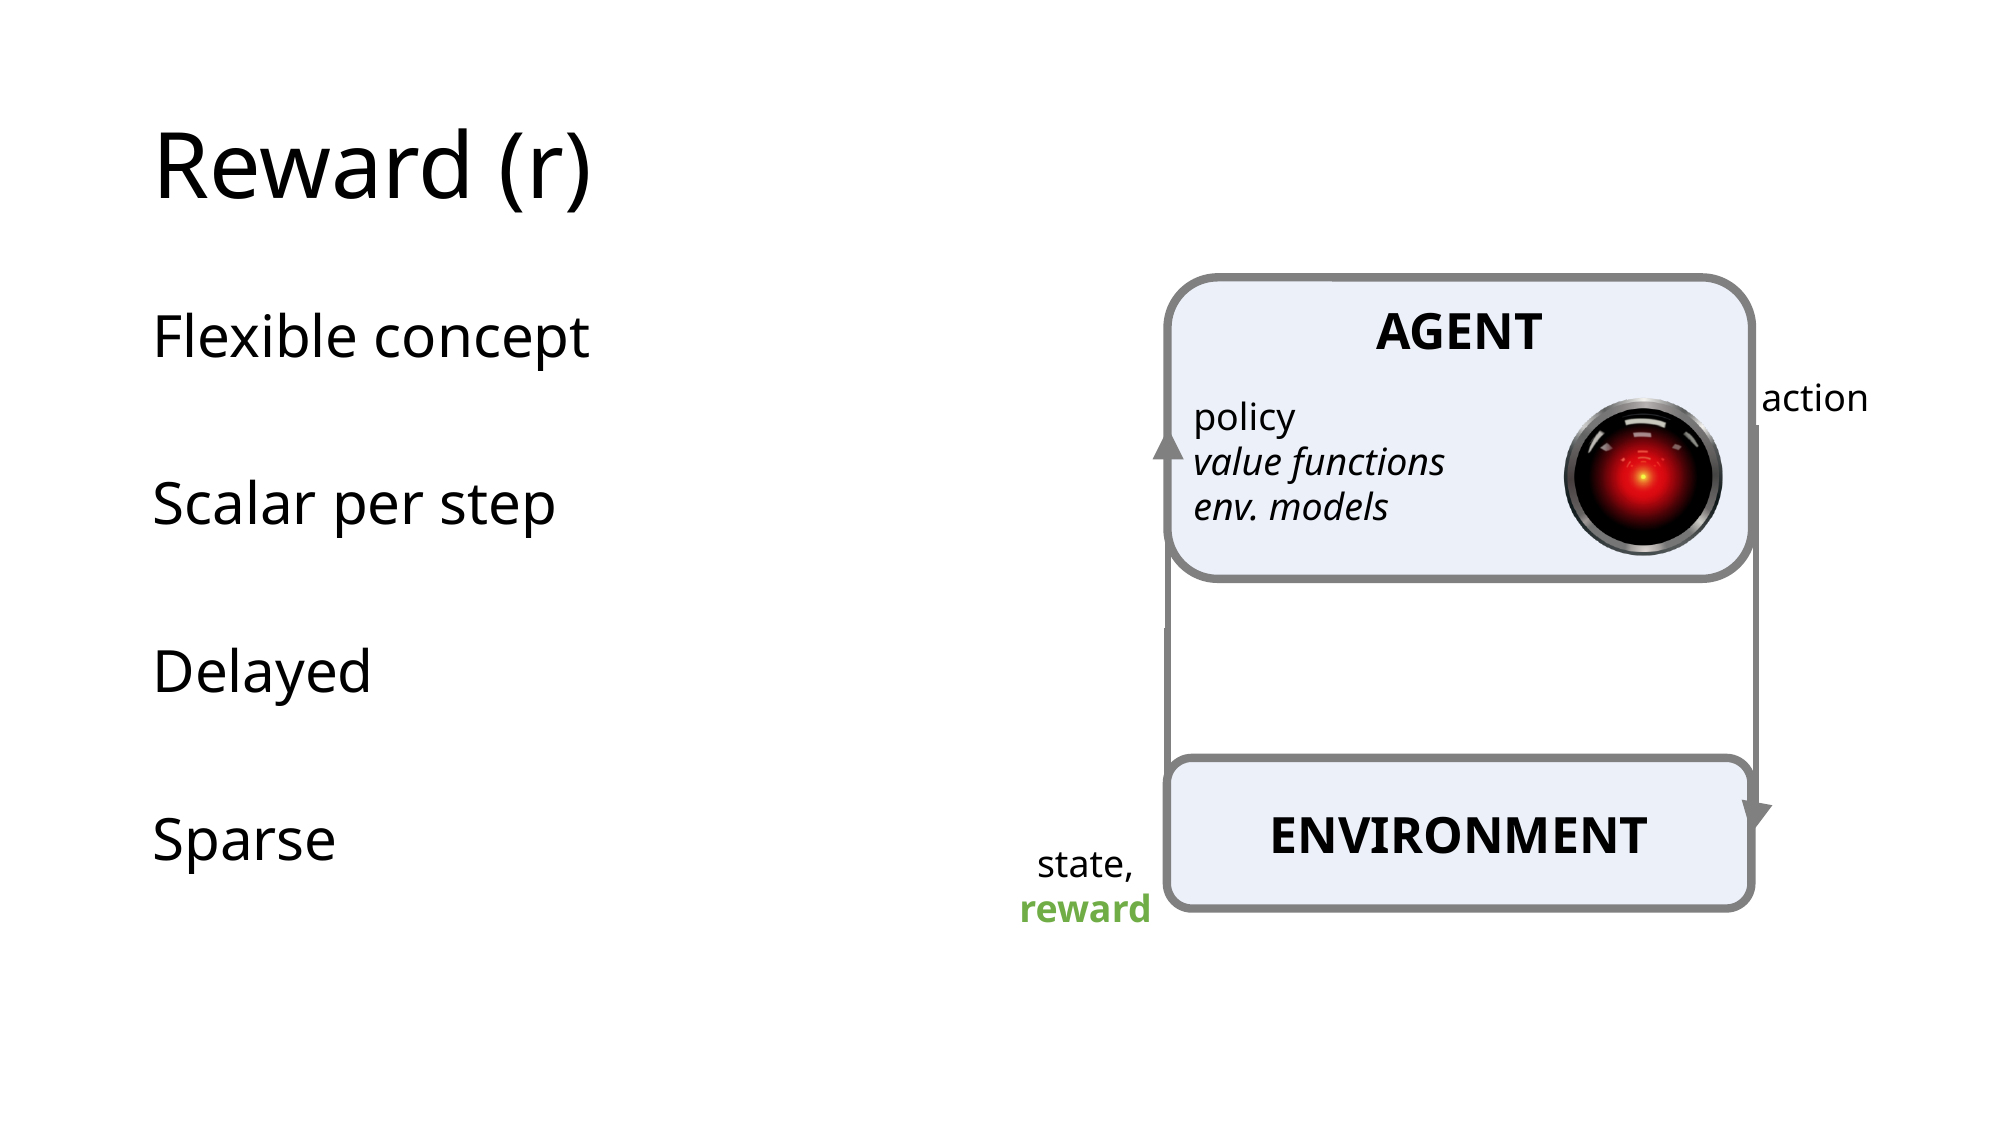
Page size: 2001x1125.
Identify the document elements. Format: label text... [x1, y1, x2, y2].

list Flexible concept Scalar per step Delayed Sparse [137, 299, 1863, 1014]
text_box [952, 277, 1909, 940]
title Reward (r) [137, 59, 1863, 278]
